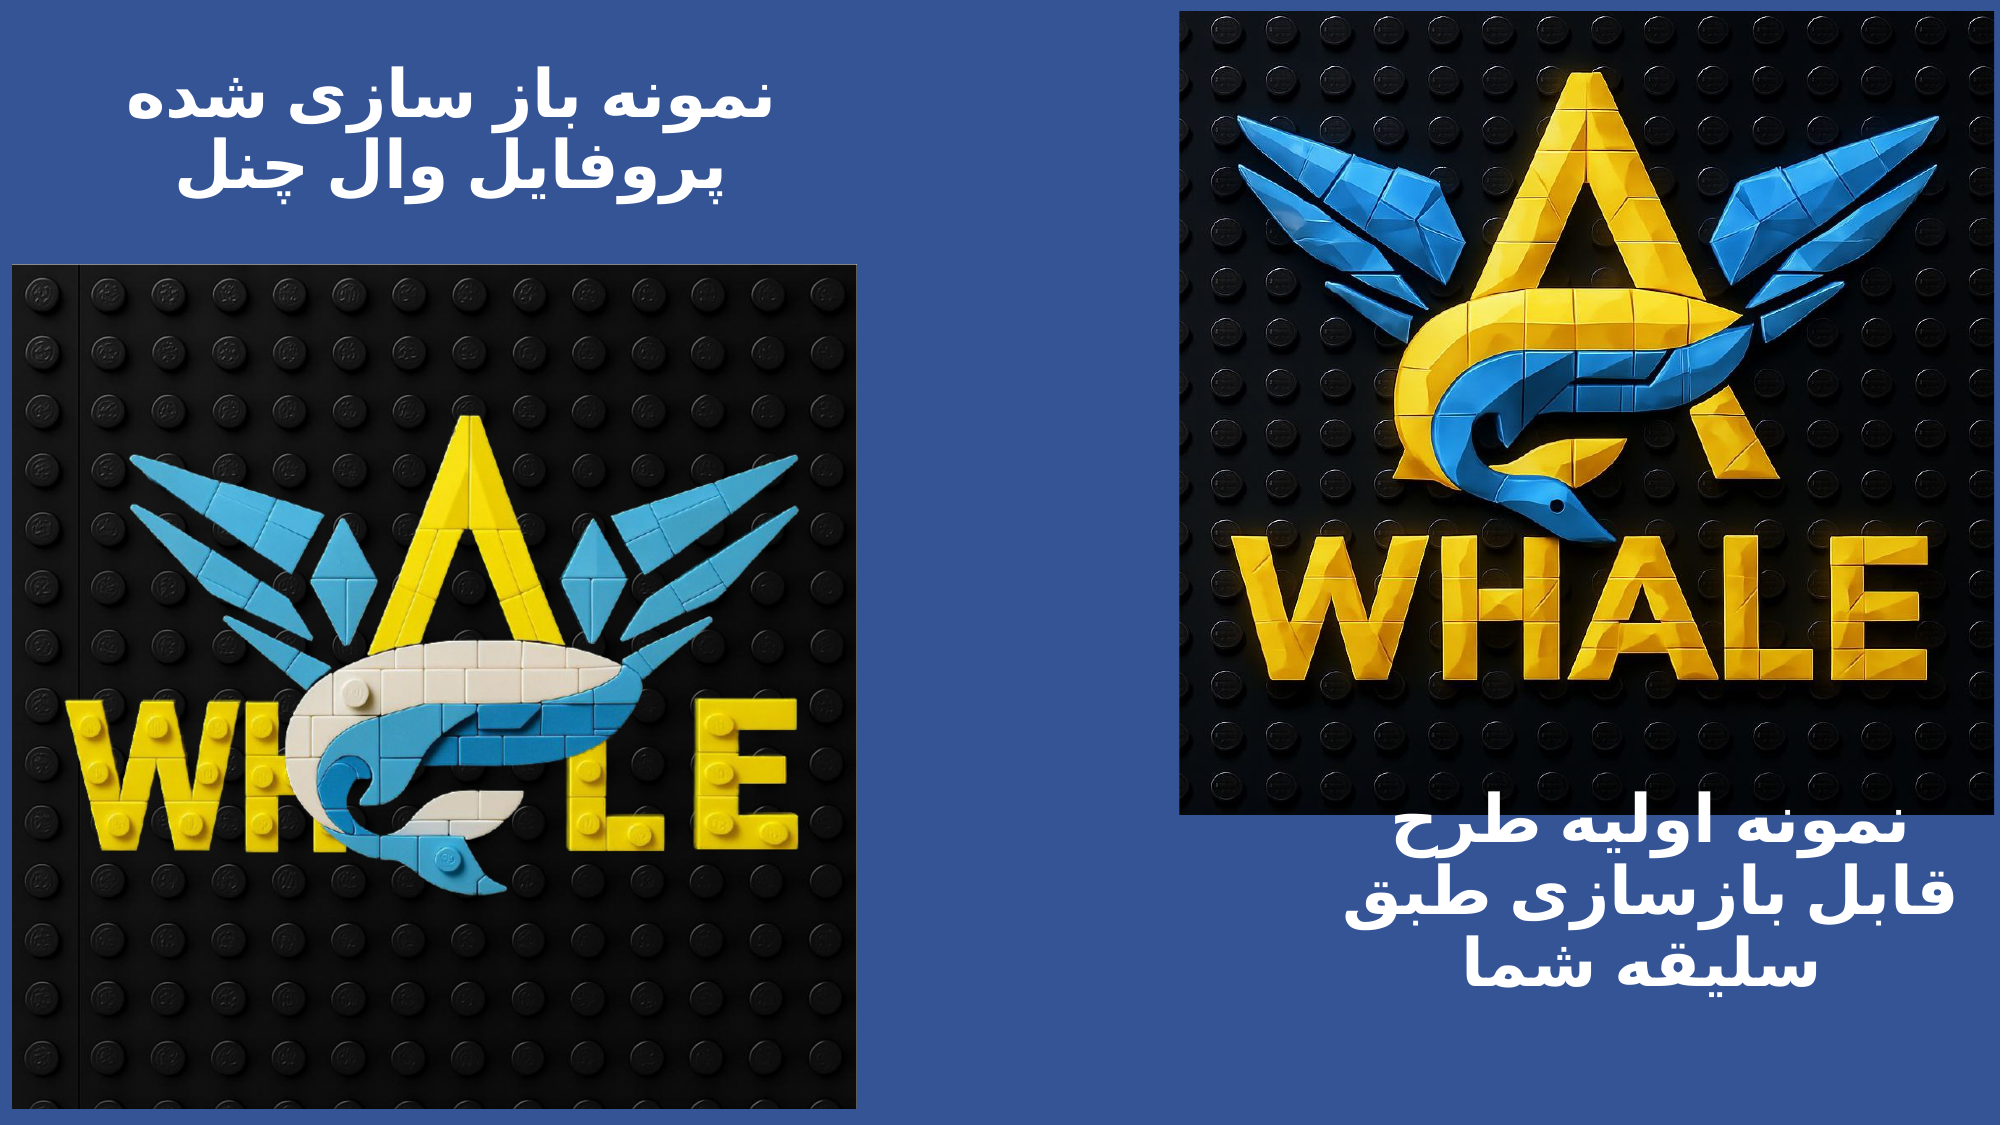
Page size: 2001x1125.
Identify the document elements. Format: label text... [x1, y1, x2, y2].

title نمونه باز سازی شده پروفایل وال چنل [82, 101, 821, 211]
text_box نمونه اولیه طرح قابل بازسازی طبق سلیقه شما [1301, 899, 2000, 1009]
picture [1179, 11, 1995, 815]
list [12, 264, 857, 1109]
